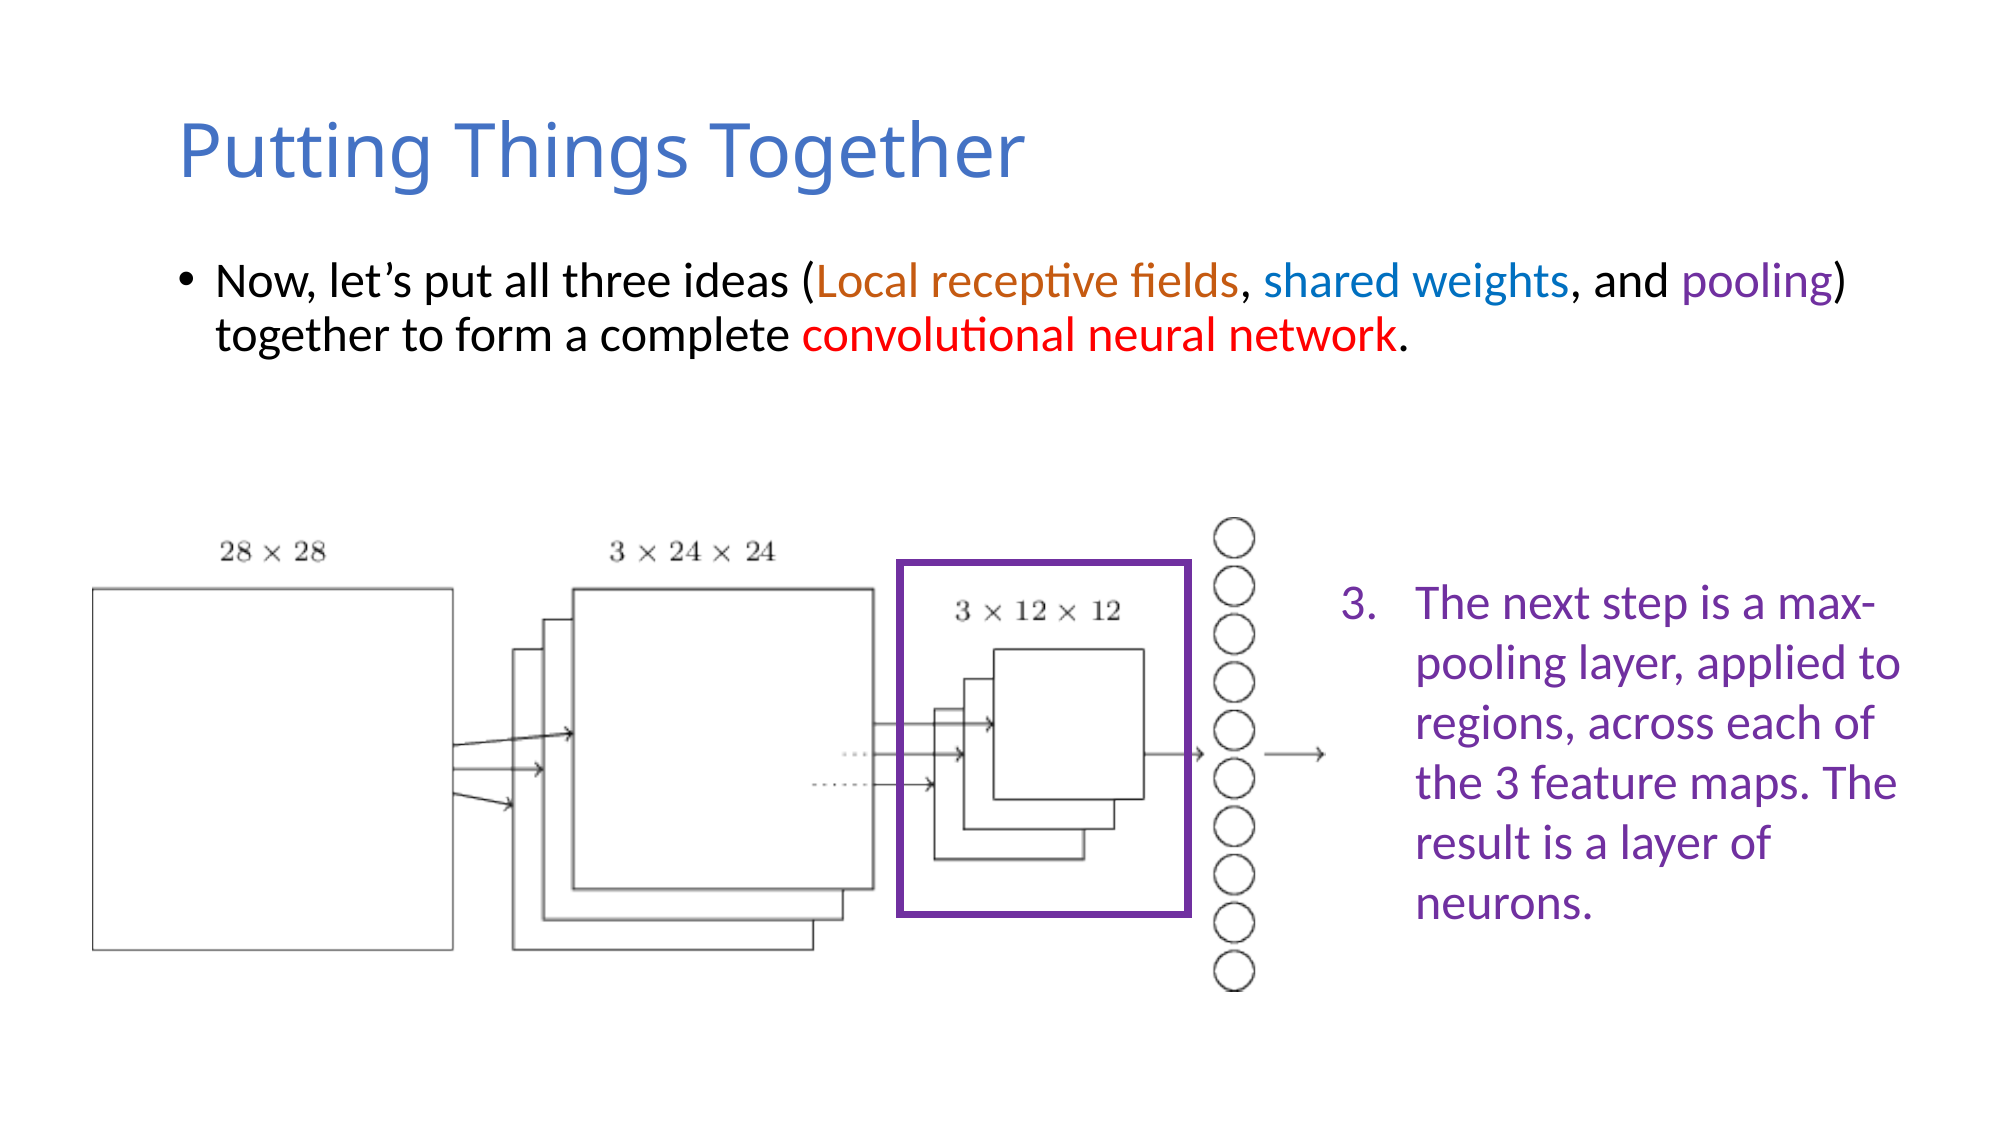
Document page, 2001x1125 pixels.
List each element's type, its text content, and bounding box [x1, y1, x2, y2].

title Putting Things Together [162, 59, 1712, 246]
picture [91, 517, 1326, 992]
text_box Now, let’s put all three ideas (Local receptive fields, shared weights, and pooling) together to form a complete convolutional neural network. [162, 246, 1921, 395]
